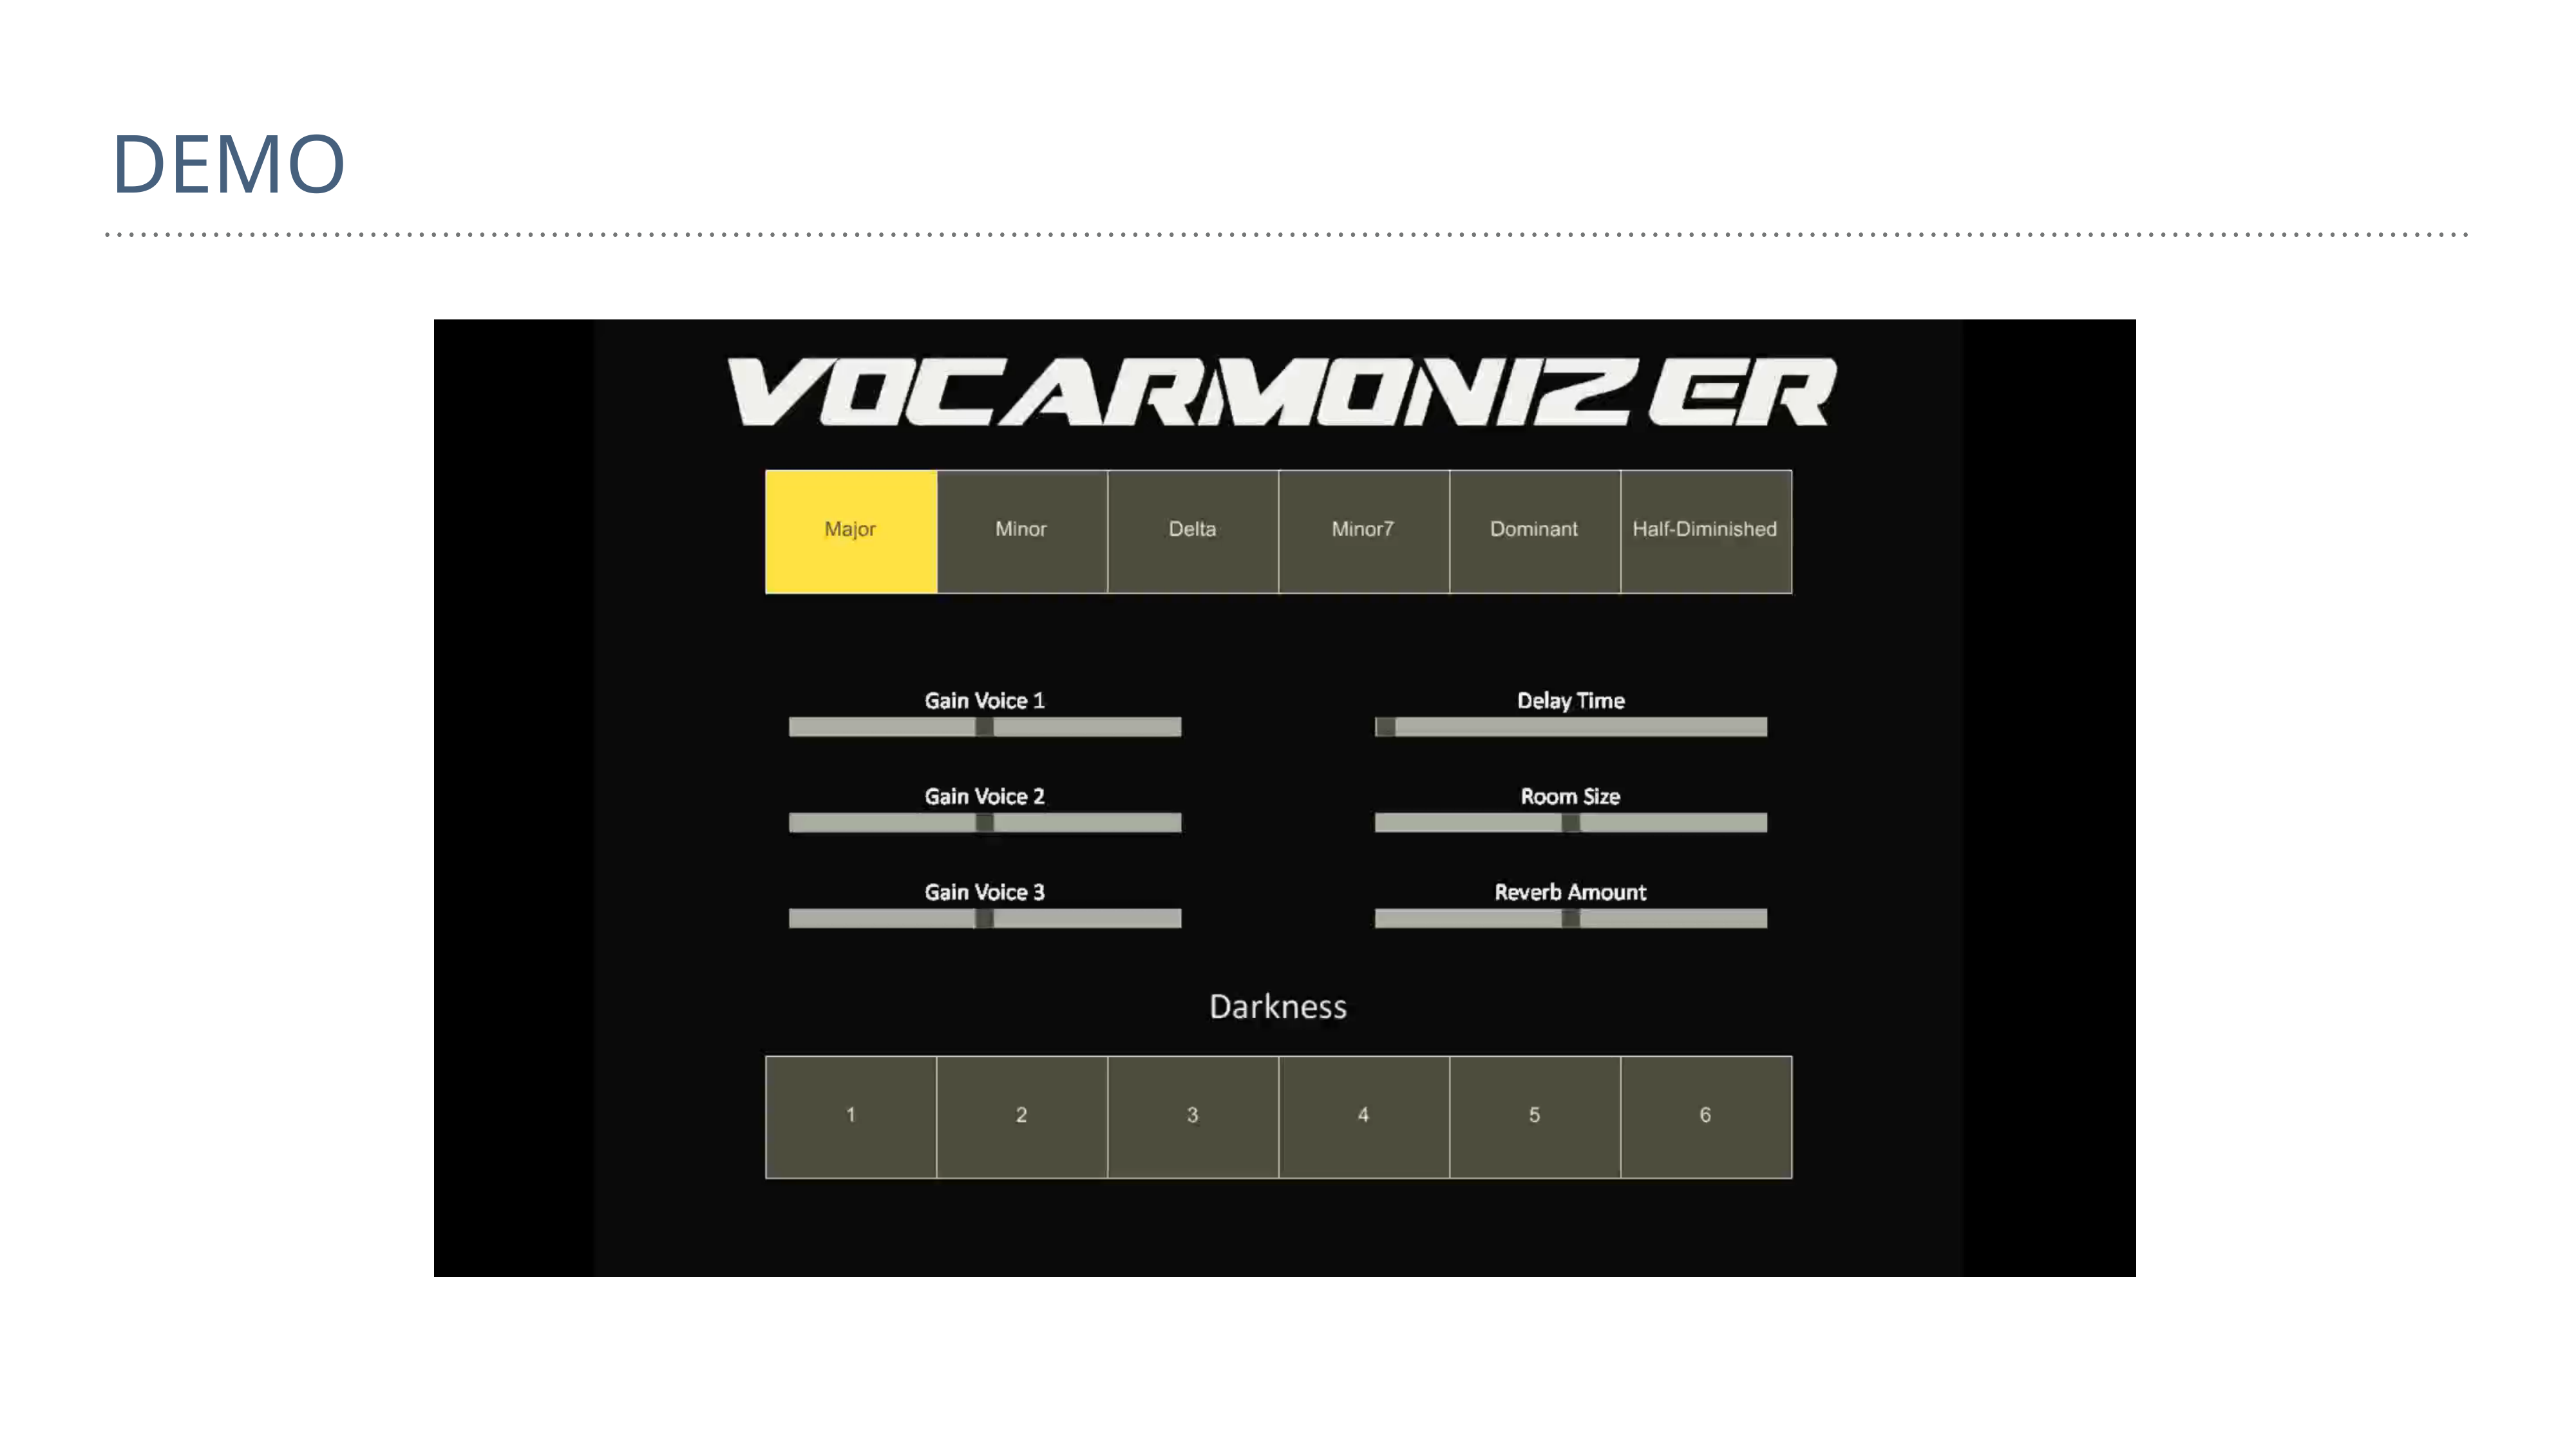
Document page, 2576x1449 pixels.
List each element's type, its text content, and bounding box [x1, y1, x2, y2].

text_box DEMO [104, 107, 2466, 215]
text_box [433, 319, 2137, 1278]
